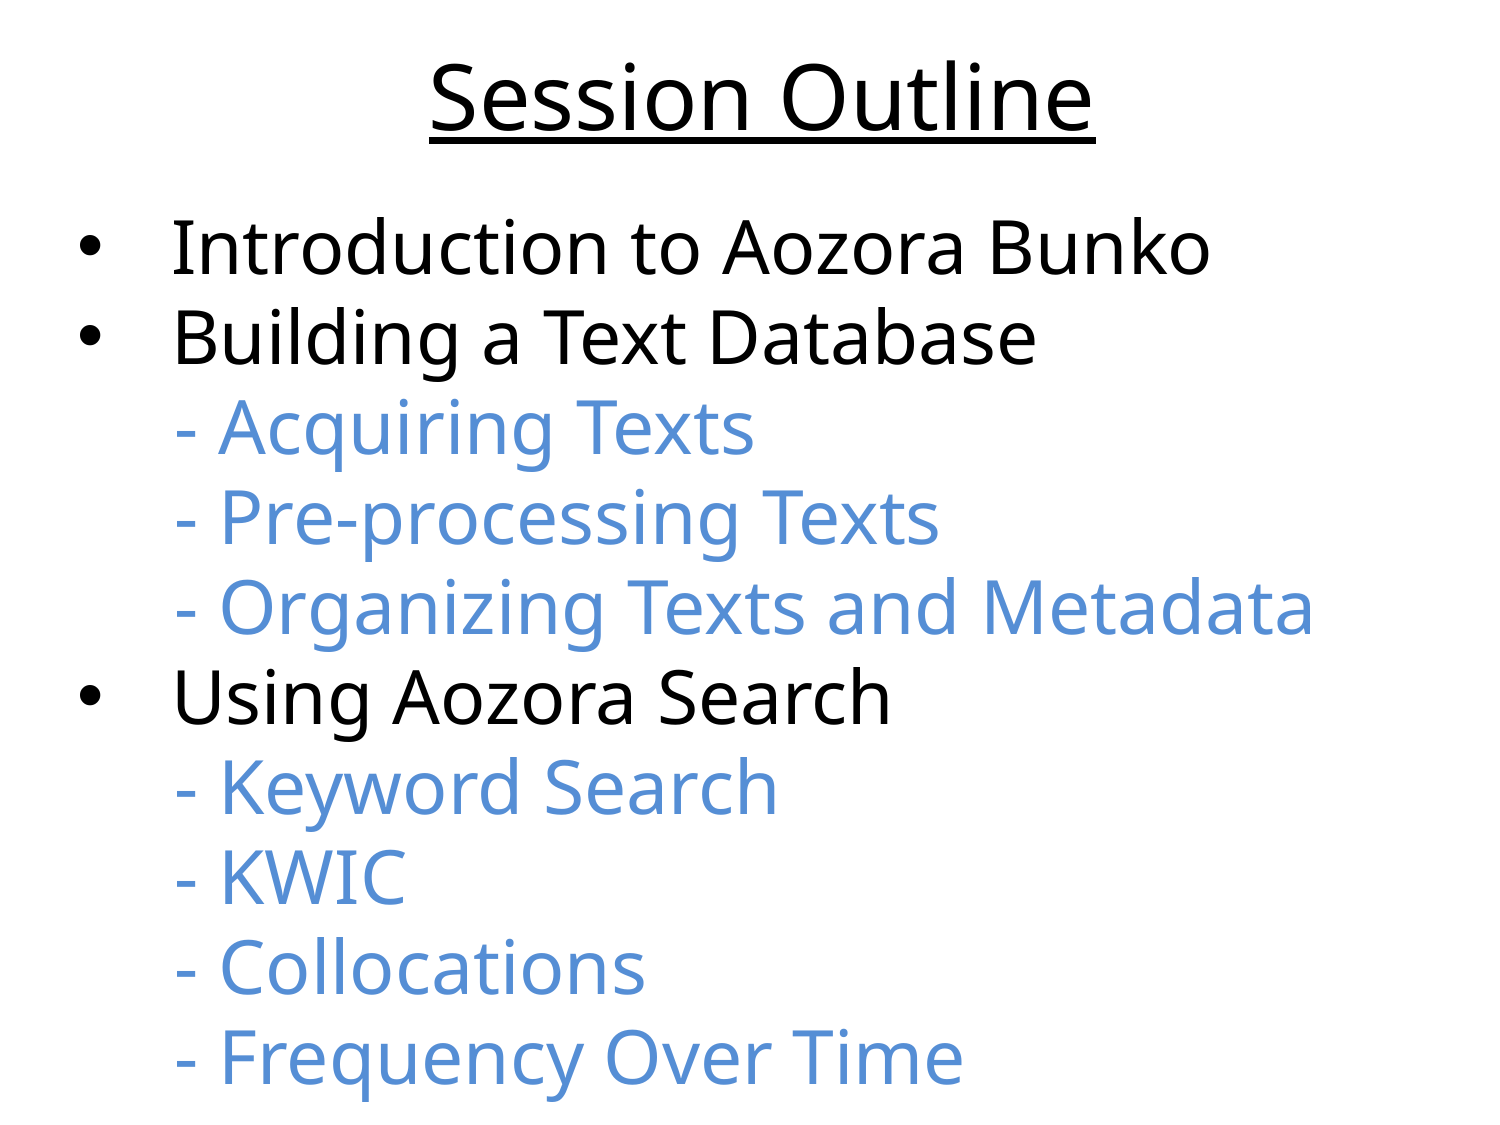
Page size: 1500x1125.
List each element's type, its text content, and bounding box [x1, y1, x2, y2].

text_box Introduction to Aozora Bunko Building a Text Database - Acquiring Texts - Pre-processing Texts - Organizing Texts and Metadata Using Aozora Search - Keyword Search - KWIC - Collocations - Frequency Over Time [62, 191, 1438, 1107]
title Session Outline [87, 0, 1438, 188]
